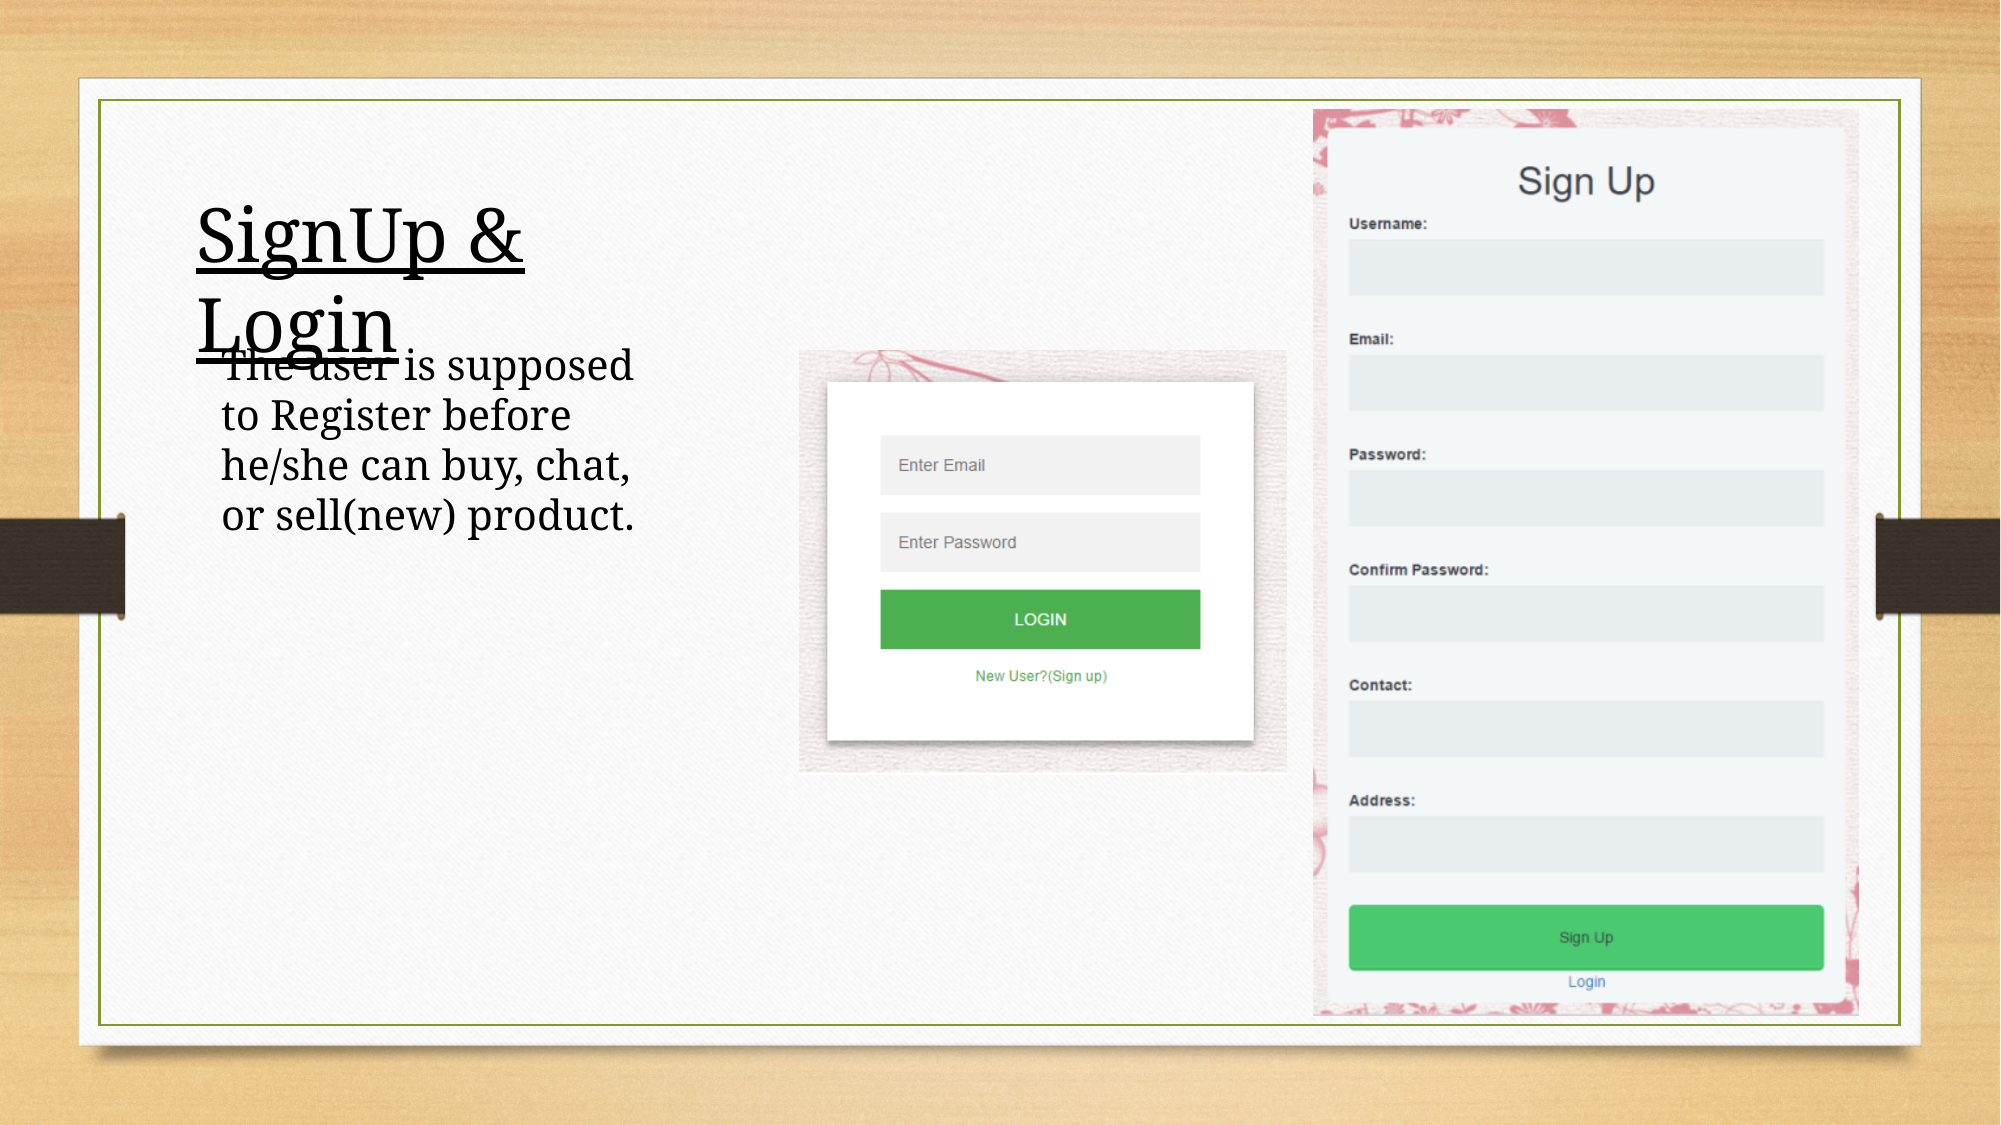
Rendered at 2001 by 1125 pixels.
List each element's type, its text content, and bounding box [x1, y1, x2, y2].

text_box The user is supposed to Register before he/she can buy, chat, or sell(new) product. [206, 331, 665, 546]
text_box SignUp & Login [181, 180, 700, 375]
picture [0, 0, 2001, 1125]
